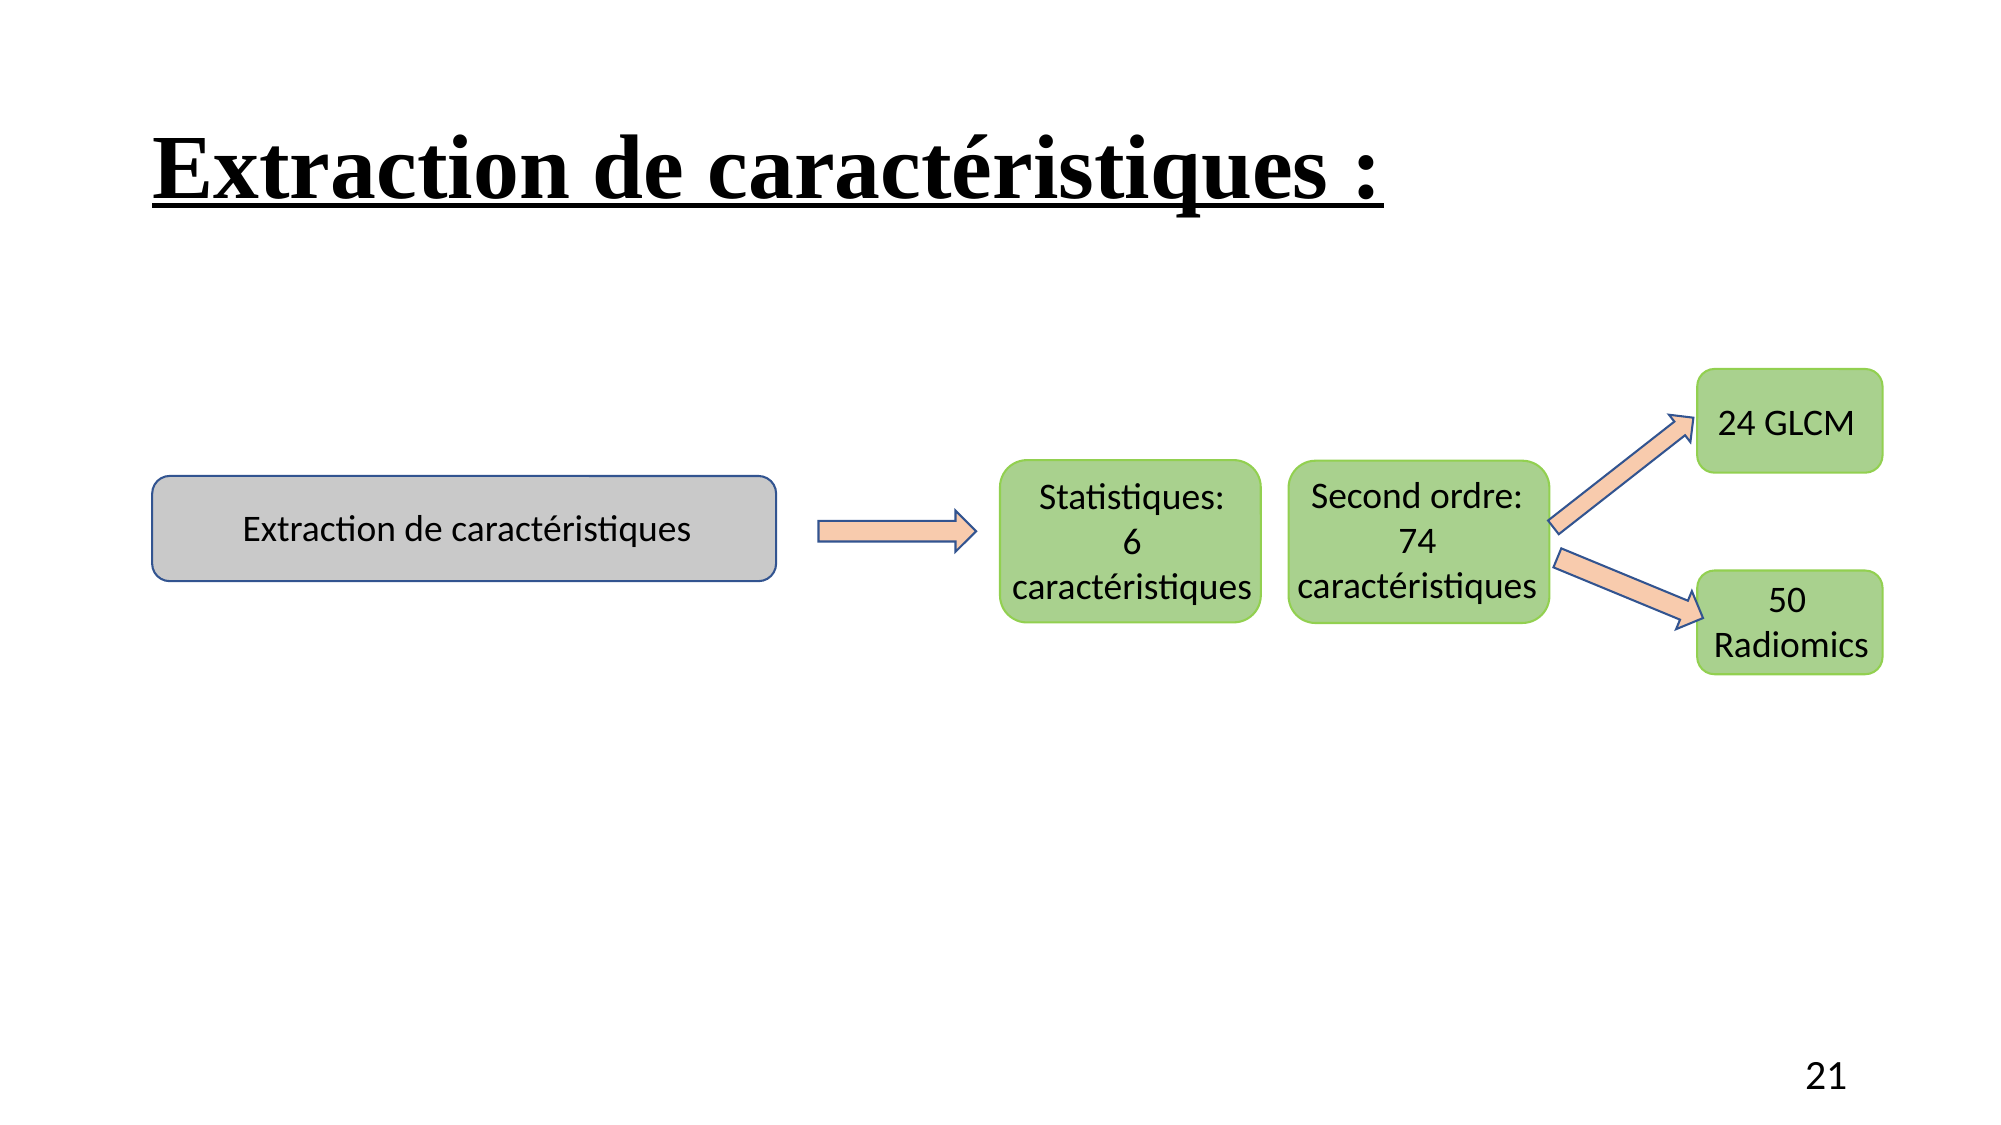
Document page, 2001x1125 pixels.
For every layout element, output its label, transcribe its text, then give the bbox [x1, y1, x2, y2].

text_box [1546, 442, 1667, 536]
title Extraction de caractéristiques : [137, 59, 1863, 278]
text_box Second ordre: 74 caractéristiques [1272, 463, 1562, 659]
text_box [1302, 459, 1536, 463]
text_box Extraction de caractéristiques [206, 496, 729, 601]
text_box [151, 474, 778, 583]
slide_number 21 [1412, 1042, 1863, 1103]
text_box [1552, 547, 1646, 607]
text_box [817, 508, 978, 555]
text_box [1011, 459, 1250, 464]
text_box Statistiques: 6 caractéristiques [987, 464, 1277, 660]
text_box 50 Radiomics [1646, 567, 1936, 673]
text_box [1696, 451, 1884, 474]
text_box 24 GLCM [1646, 390, 1936, 451]
text_box [1696, 367, 1884, 390]
